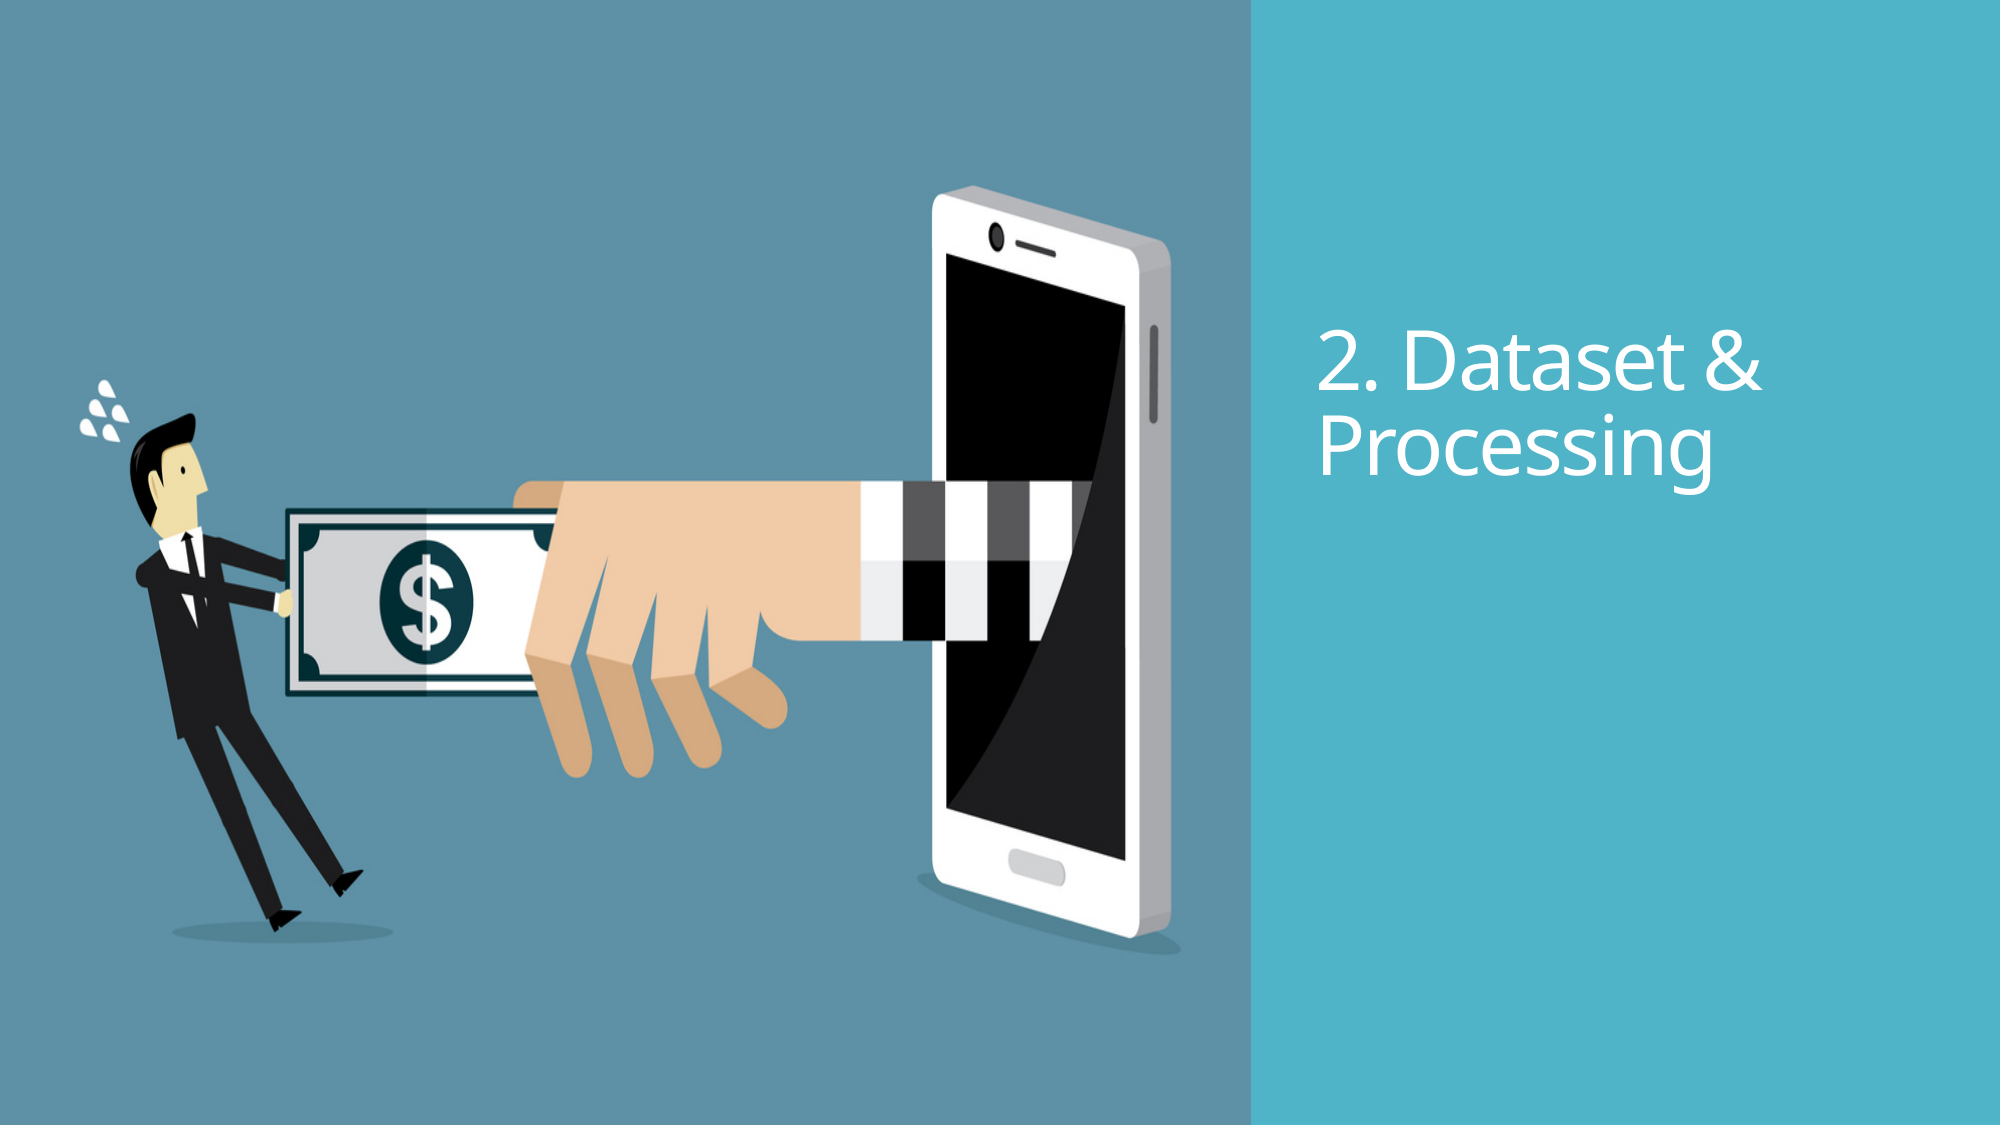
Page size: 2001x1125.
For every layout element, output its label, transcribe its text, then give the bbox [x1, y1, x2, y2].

picture [0, 0, 1251, 1125]
title 2. Dataset & Processing [1300, 314, 1966, 630]
